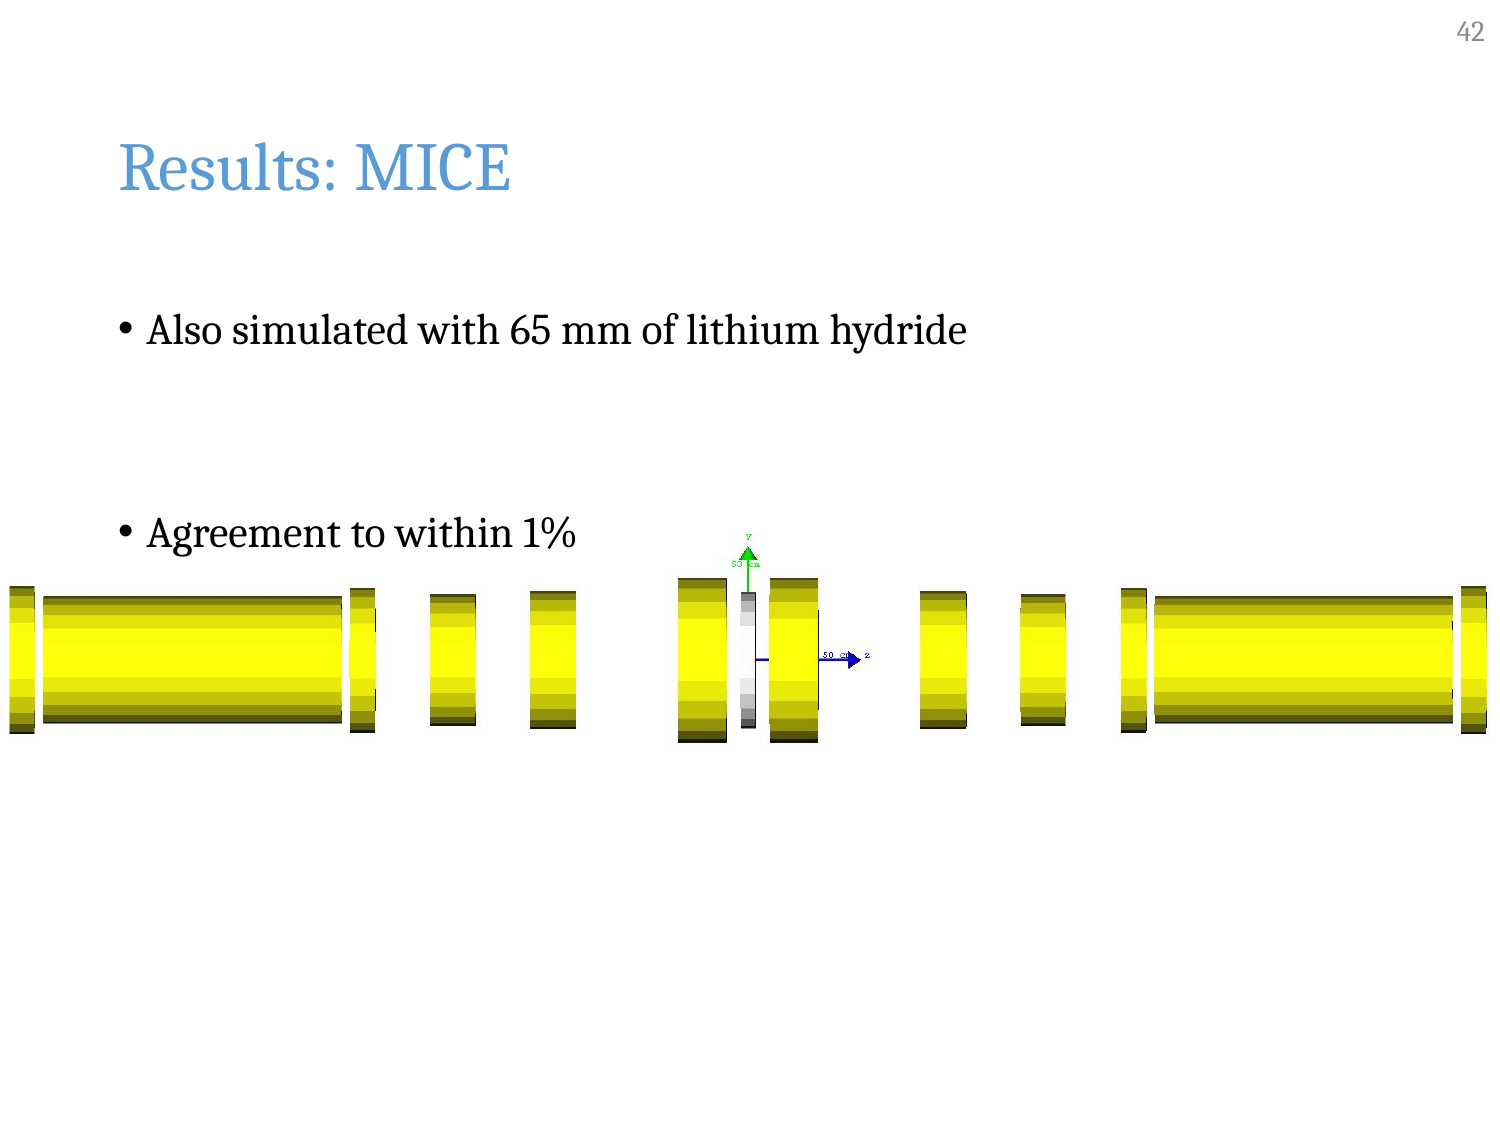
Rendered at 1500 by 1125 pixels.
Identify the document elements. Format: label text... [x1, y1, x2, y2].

picture [0, 514, 1500, 798]
title Results: MICE [103, 59, 1397, 278]
slide_number 42 [1162, 0, 1500, 60]
